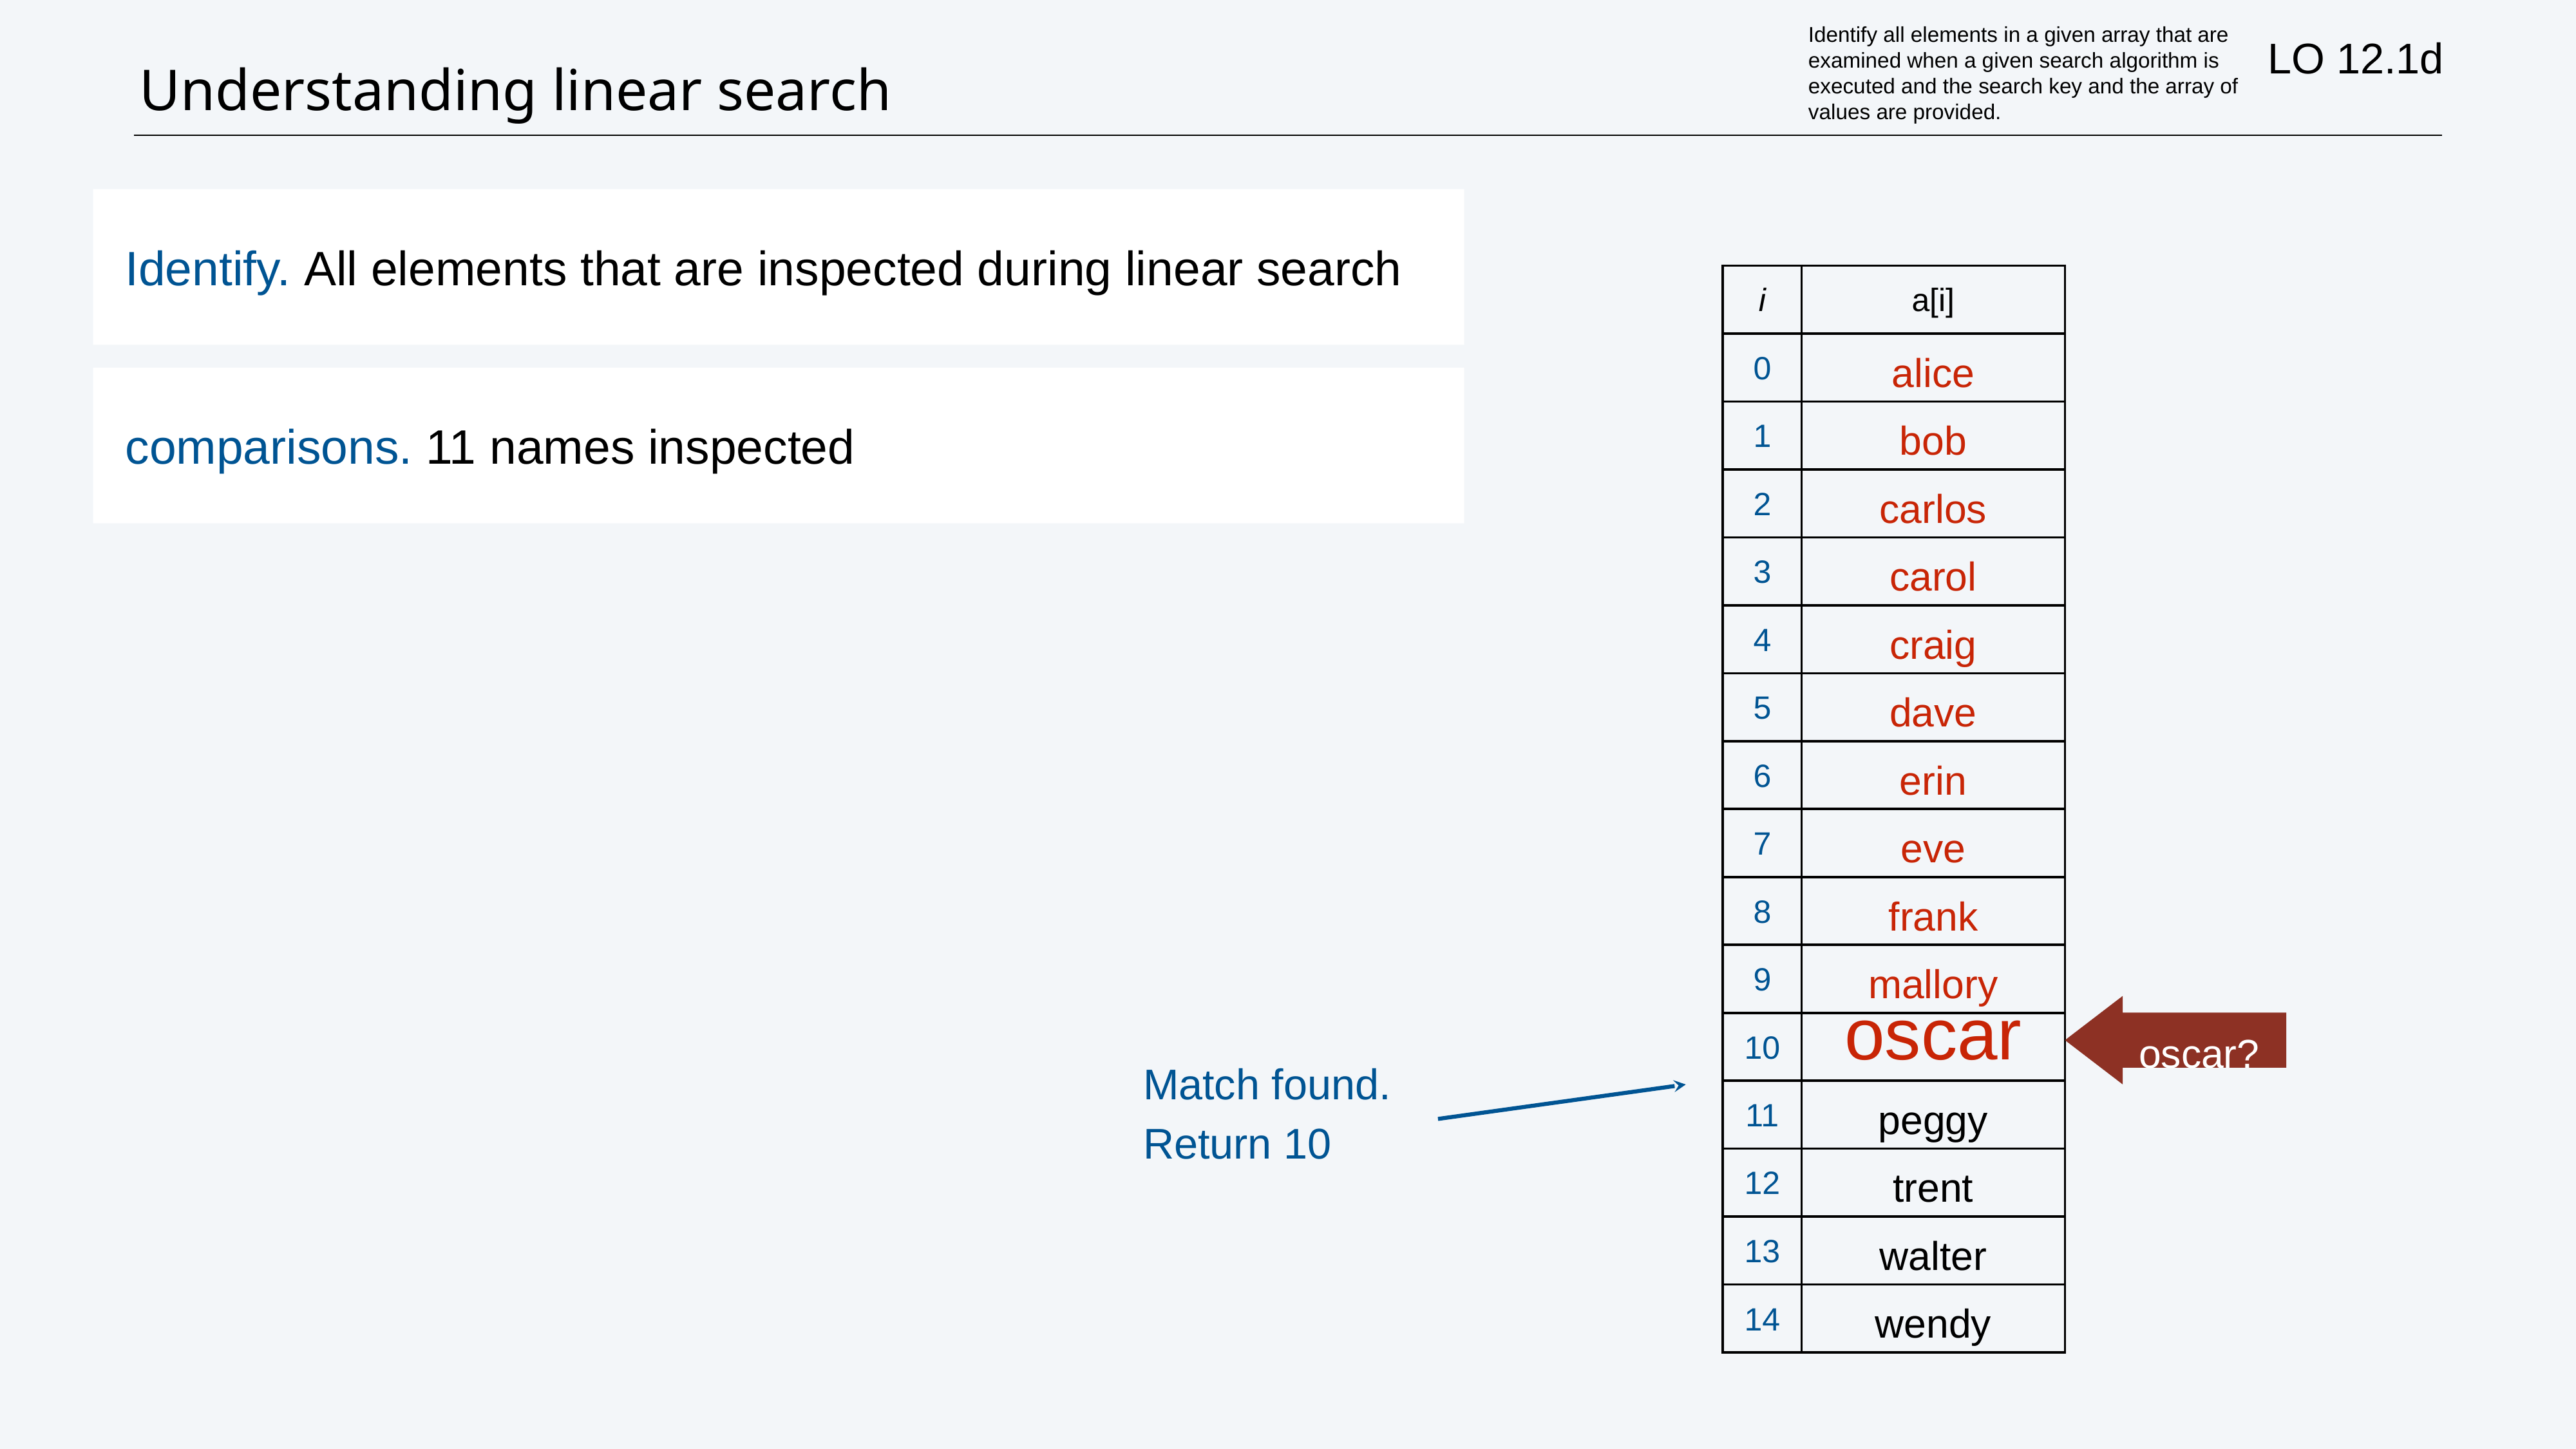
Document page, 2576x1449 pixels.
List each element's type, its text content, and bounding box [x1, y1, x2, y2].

text_box Identify all elements in a given array that are examined when a given search algorithm is executed and the search key and the array of values are provided. [1803, 15, 2260, 129]
table_cell 4 [1724, 607, 1801, 672]
table_cell 5 [1724, 674, 1801, 740]
table_cell erin [1803, 743, 2064, 808]
table_cell walter [1803, 1218, 2064, 1283]
table_cell 3 [1724, 538, 1801, 604]
table_header i [1724, 267, 1801, 332]
table_cell 8 [1724, 878, 1801, 943]
table_cell 11 [1724, 1082, 1801, 1148]
table_cell alice [1803, 335, 2064, 401]
text_box LO 12.1d [2262, 25, 2551, 88]
text_box Identify. All elements that are inspected during linear search [93, 189, 1464, 345]
table_cell 10 [1724, 1014, 1801, 1079]
table_cell 12 [1724, 1150, 1801, 1215]
table_cell craig [1803, 607, 2064, 672]
table_cell wendy [1803, 1285, 2064, 1351]
table_cell 13 [1724, 1218, 1801, 1283]
table_cell bob [1803, 402, 2064, 468]
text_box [2065, 996, 2287, 1085]
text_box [1142, 1050, 1687, 1155]
text_box comparisons. 11 names inspected [93, 367, 1464, 524]
table_cell 1 [1724, 402, 1801, 468]
title Understanding linear search [133, 39, 2320, 136]
table_cell 6 [1724, 743, 1801, 808]
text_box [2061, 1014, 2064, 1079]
table_cell eve [1803, 810, 2064, 876]
table_cell carol [1803, 538, 2064, 604]
table_cell 9 [1724, 946, 1801, 1012]
table_cell 2 [1724, 471, 1801, 536]
table_cell oscar [1803, 1014, 2060, 1079]
table_cell 14 [1724, 1285, 1801, 1351]
table_cell frank [1803, 878, 2064, 943]
table_cell 0 [1724, 335, 1801, 401]
table_header a[i] [1803, 267, 2064, 332]
table_cell carlos [1803, 471, 2064, 536]
table_cell 7 [1724, 810, 1801, 876]
table_cell mallory [1803, 946, 2064, 1012]
table_cell peggy [1803, 1082, 2064, 1148]
table_cell dave [1803, 674, 2064, 740]
table_cell trent [1803, 1150, 2064, 1215]
